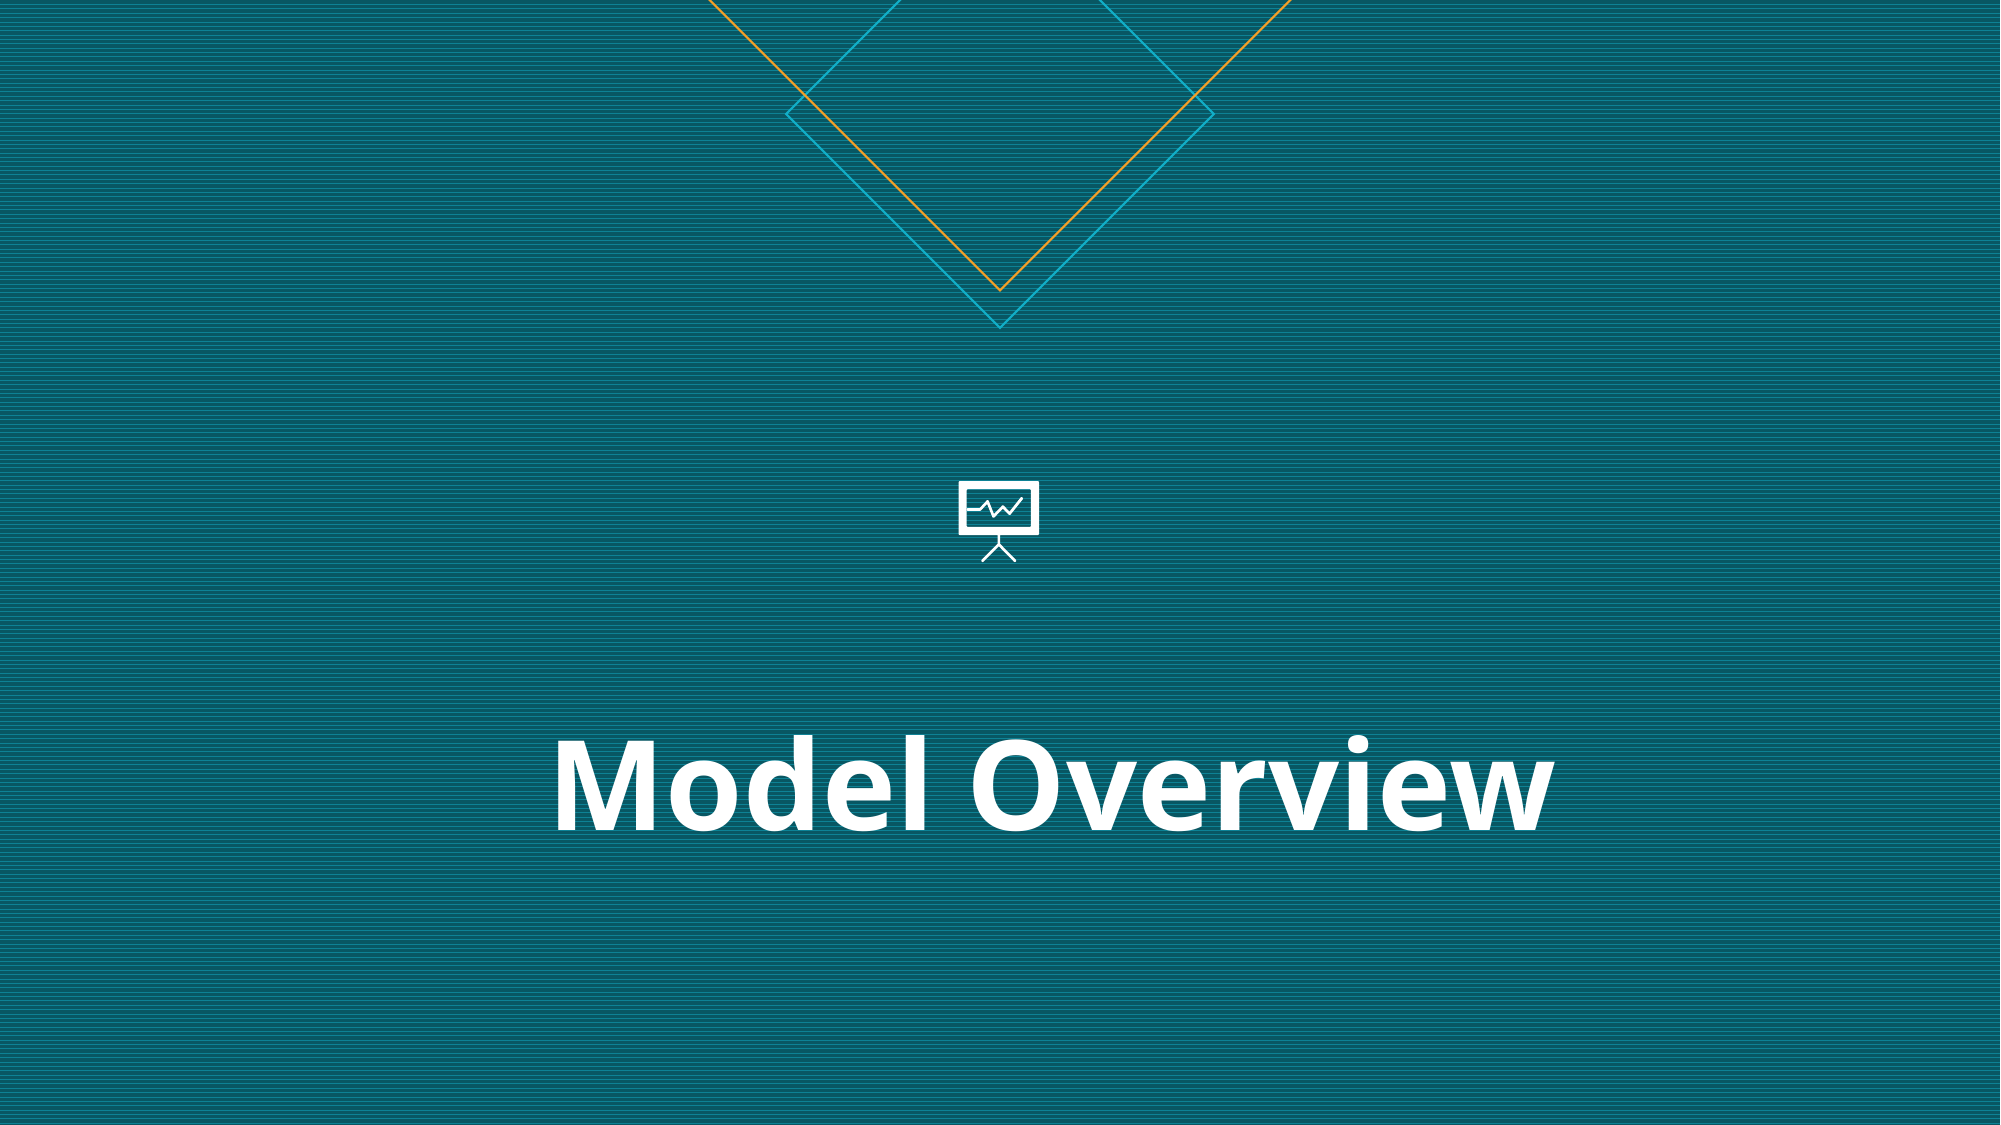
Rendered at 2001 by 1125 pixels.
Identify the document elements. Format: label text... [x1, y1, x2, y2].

text_box [784, 95, 1216, 330]
title Model Overview [248, 587, 1857, 1009]
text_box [958, 481, 1039, 563]
text_box [708, 0, 1292, 292]
